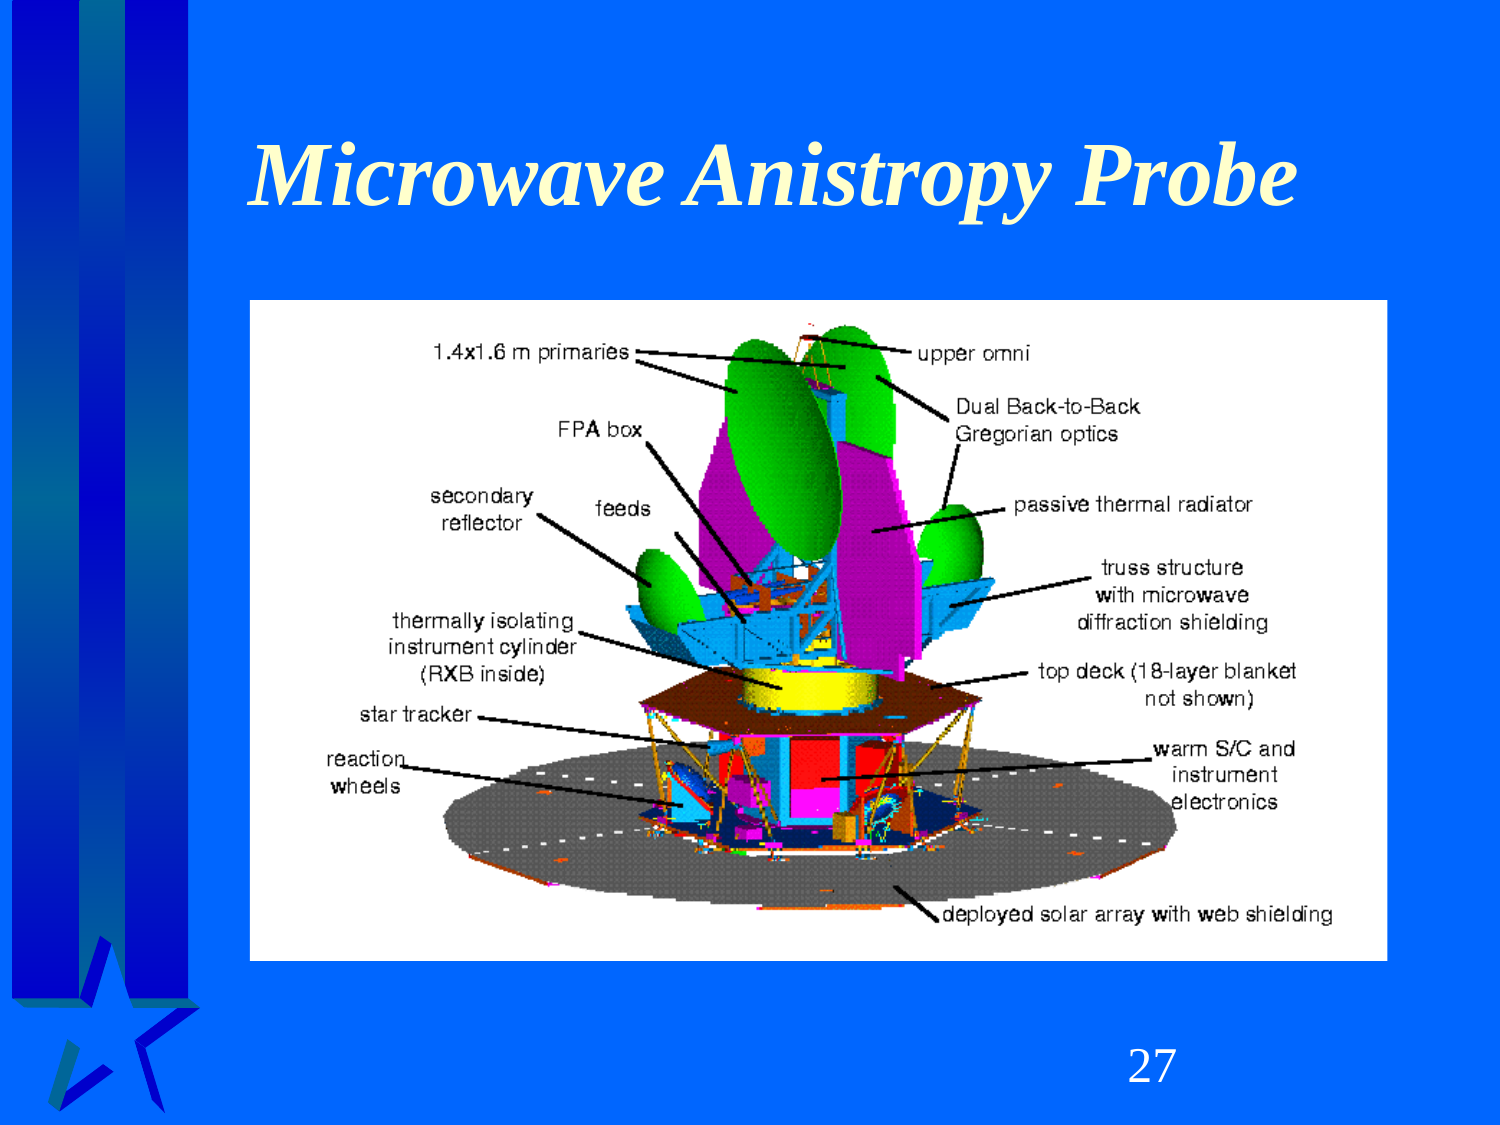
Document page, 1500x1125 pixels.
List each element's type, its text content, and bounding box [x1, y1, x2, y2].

title Microwave Anistropy Probe [137, 75, 1413, 263]
slide_number ‹#› [1112, 1025, 1425, 1100]
picture [249, 299, 1388, 962]
